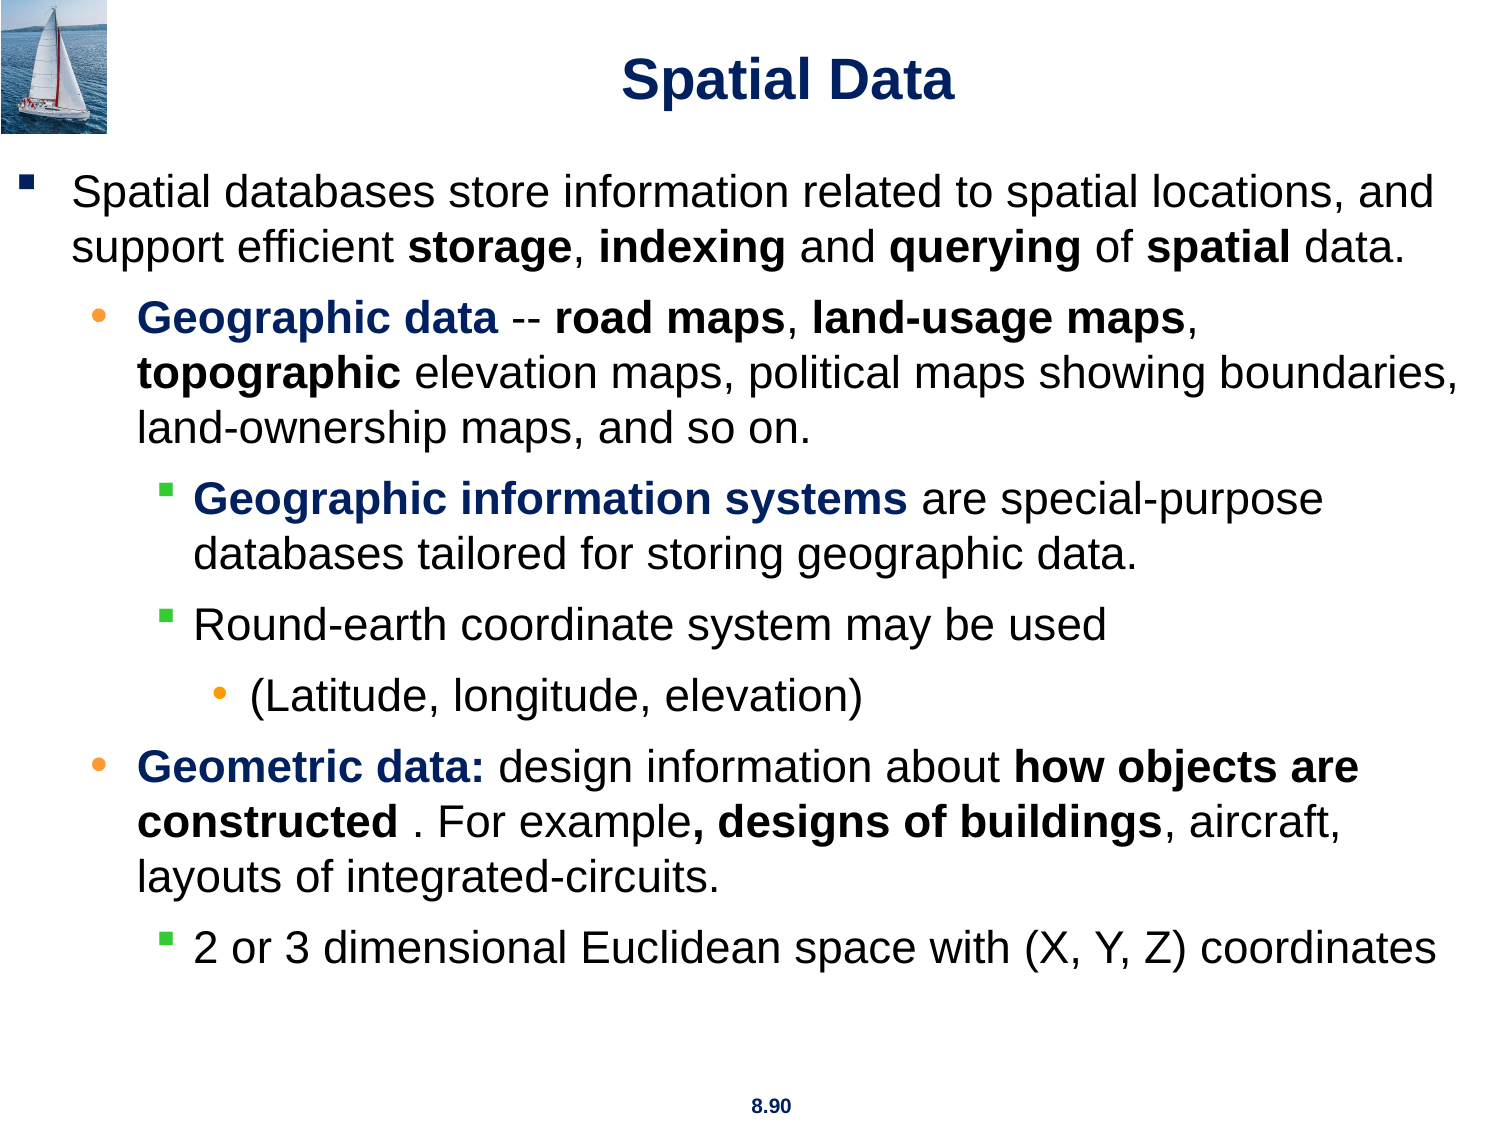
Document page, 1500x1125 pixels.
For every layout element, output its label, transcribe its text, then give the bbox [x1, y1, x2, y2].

title Spatial Data [125, 18, 1452, 120]
list Spatial databases store information related to spatial locations, and support efficient storage, indexing and querying of spatial data. Geographic data -- road maps, land-usage maps, topographic elevation maps, political maps showing boundaries, land-ownership maps, and so on. Geographic information systems are special-purpose databases tailored for storing geographic data. Round-earth coordinate system may be used (Latitude, longitude, elevation) Geometric data: design information about how objects are constructed . For example, designs of buildings, aircraft, layouts of integrated-circuits. 2 or 3 dimensional Euclidean space with (X, Y, Z) coordinates [0, 153, 1484, 1062]
picture [1, 0, 107, 134]
